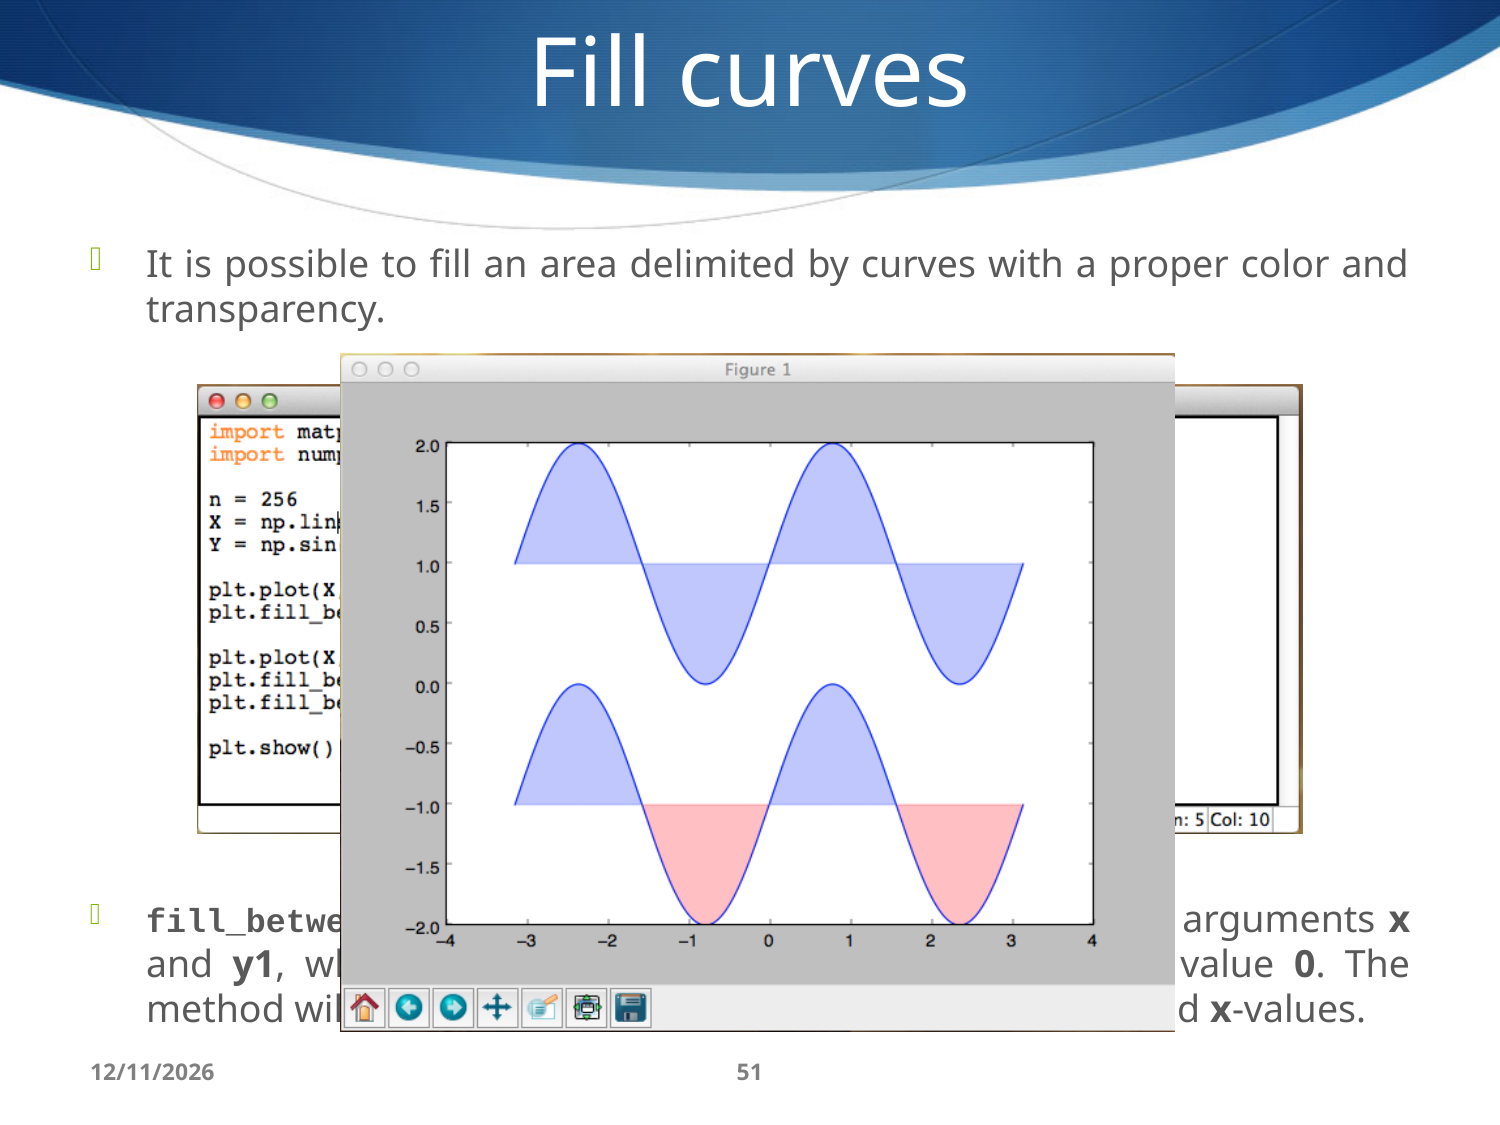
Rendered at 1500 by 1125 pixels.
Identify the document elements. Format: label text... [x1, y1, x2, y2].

text_box Fill curves [74, 3, 1425, 191]
slide_number 51 [706, 1042, 794, 1103]
text_box It is possible to fill an area delimited by curves with a proper color and transparency. fill_between(x, y1, y2): the method takes at least two arguments x and y1, while it also has a parameter y2 with default value 0. The method will fill the area between y1 and y2 for the specified x-values. [74, 232, 1425, 1043]
picture [0, 0, 1500, 1125]
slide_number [75, 1042, 425, 1103]
